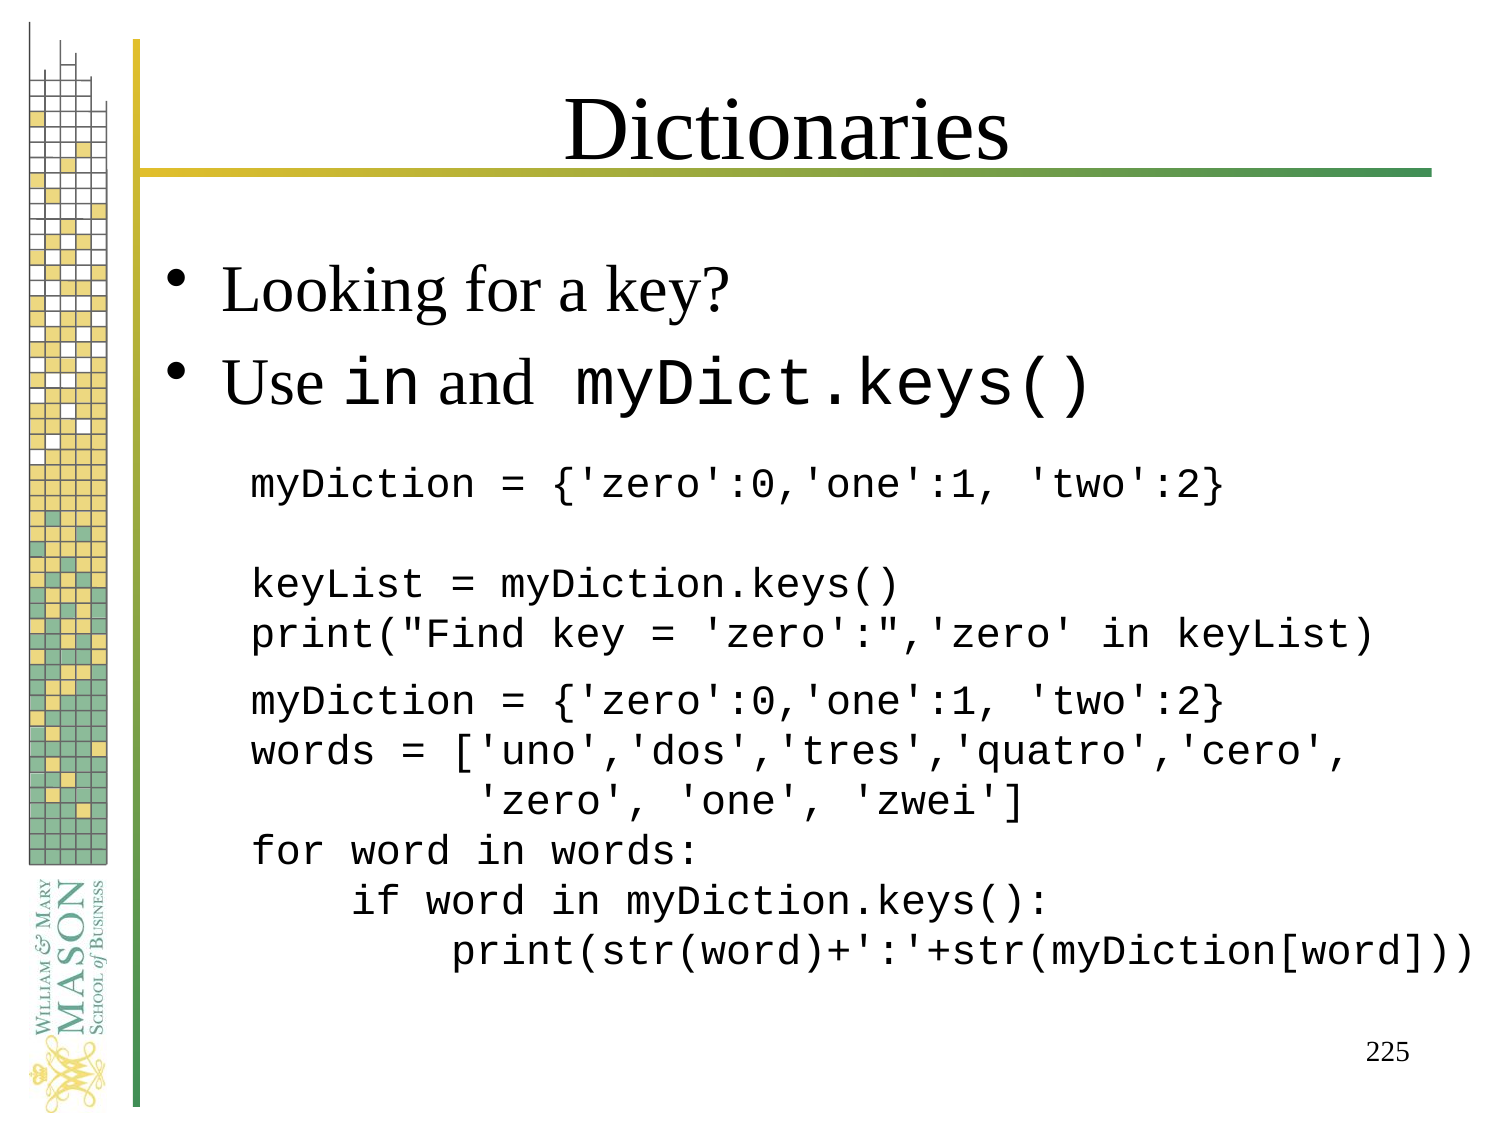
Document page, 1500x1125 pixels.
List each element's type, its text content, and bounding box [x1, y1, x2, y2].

list Looking for a key? Use in and myDict.keys() [150, 237, 1425, 1005]
text_box myDiction = {'zero':0,'one':1, 'two':2} words = ['uno','dos','tres','quatro','cero', 'zero', 'one', 'zwei'] for word in words: if word in myDiction.keys(): print(str(word)+':'+str(myDiction[word])) [236, 665, 1491, 981]
slide_number 225 [1048, 1024, 1426, 1103]
text_box myDiction = {'zero':0,'one':1, 'two':2} keyList = myDiction.keys() print("Find key = 'zero':",'zero' in keyList) [235, 448, 1391, 664]
slide_number 70 [29, 879, 107, 1113]
title Dictionaries [150, 45, 1425, 200]
